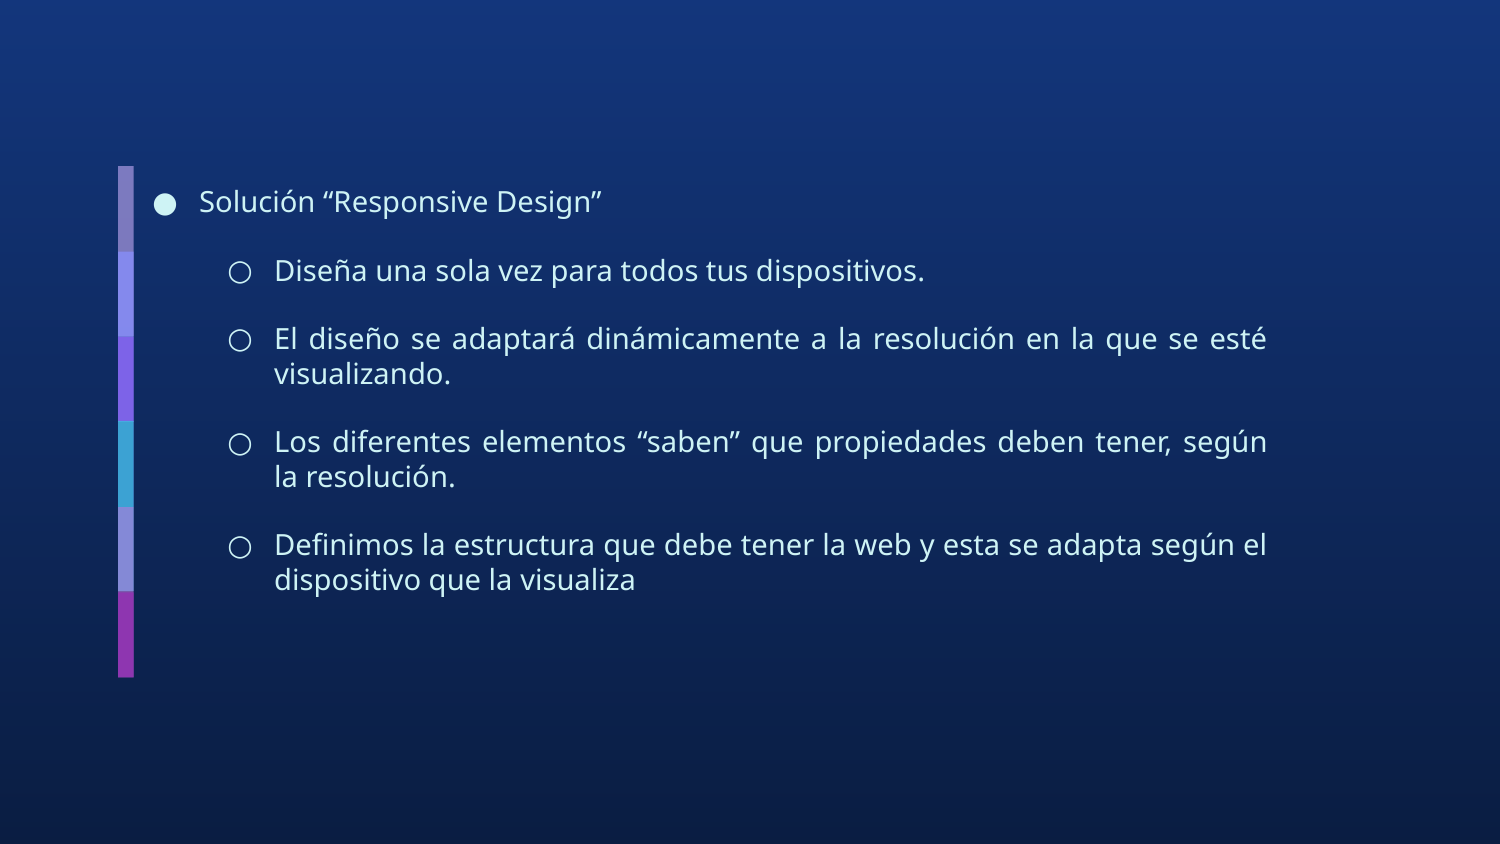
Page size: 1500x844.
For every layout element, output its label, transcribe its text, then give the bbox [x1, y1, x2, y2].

list Solución “Responsive Design” Diseña una sola vez para todos tus dispositivos. El diseño se adaptará dinámicamente a la resolución en la que se esté visualizando. Los diferentes elementos “saben” que propiedades deben tener, según la resolución. Definimos la estructura que debe tener la web y esta se adapta según el dispositivo que la visualiza [137, 168, 1284, 737]
